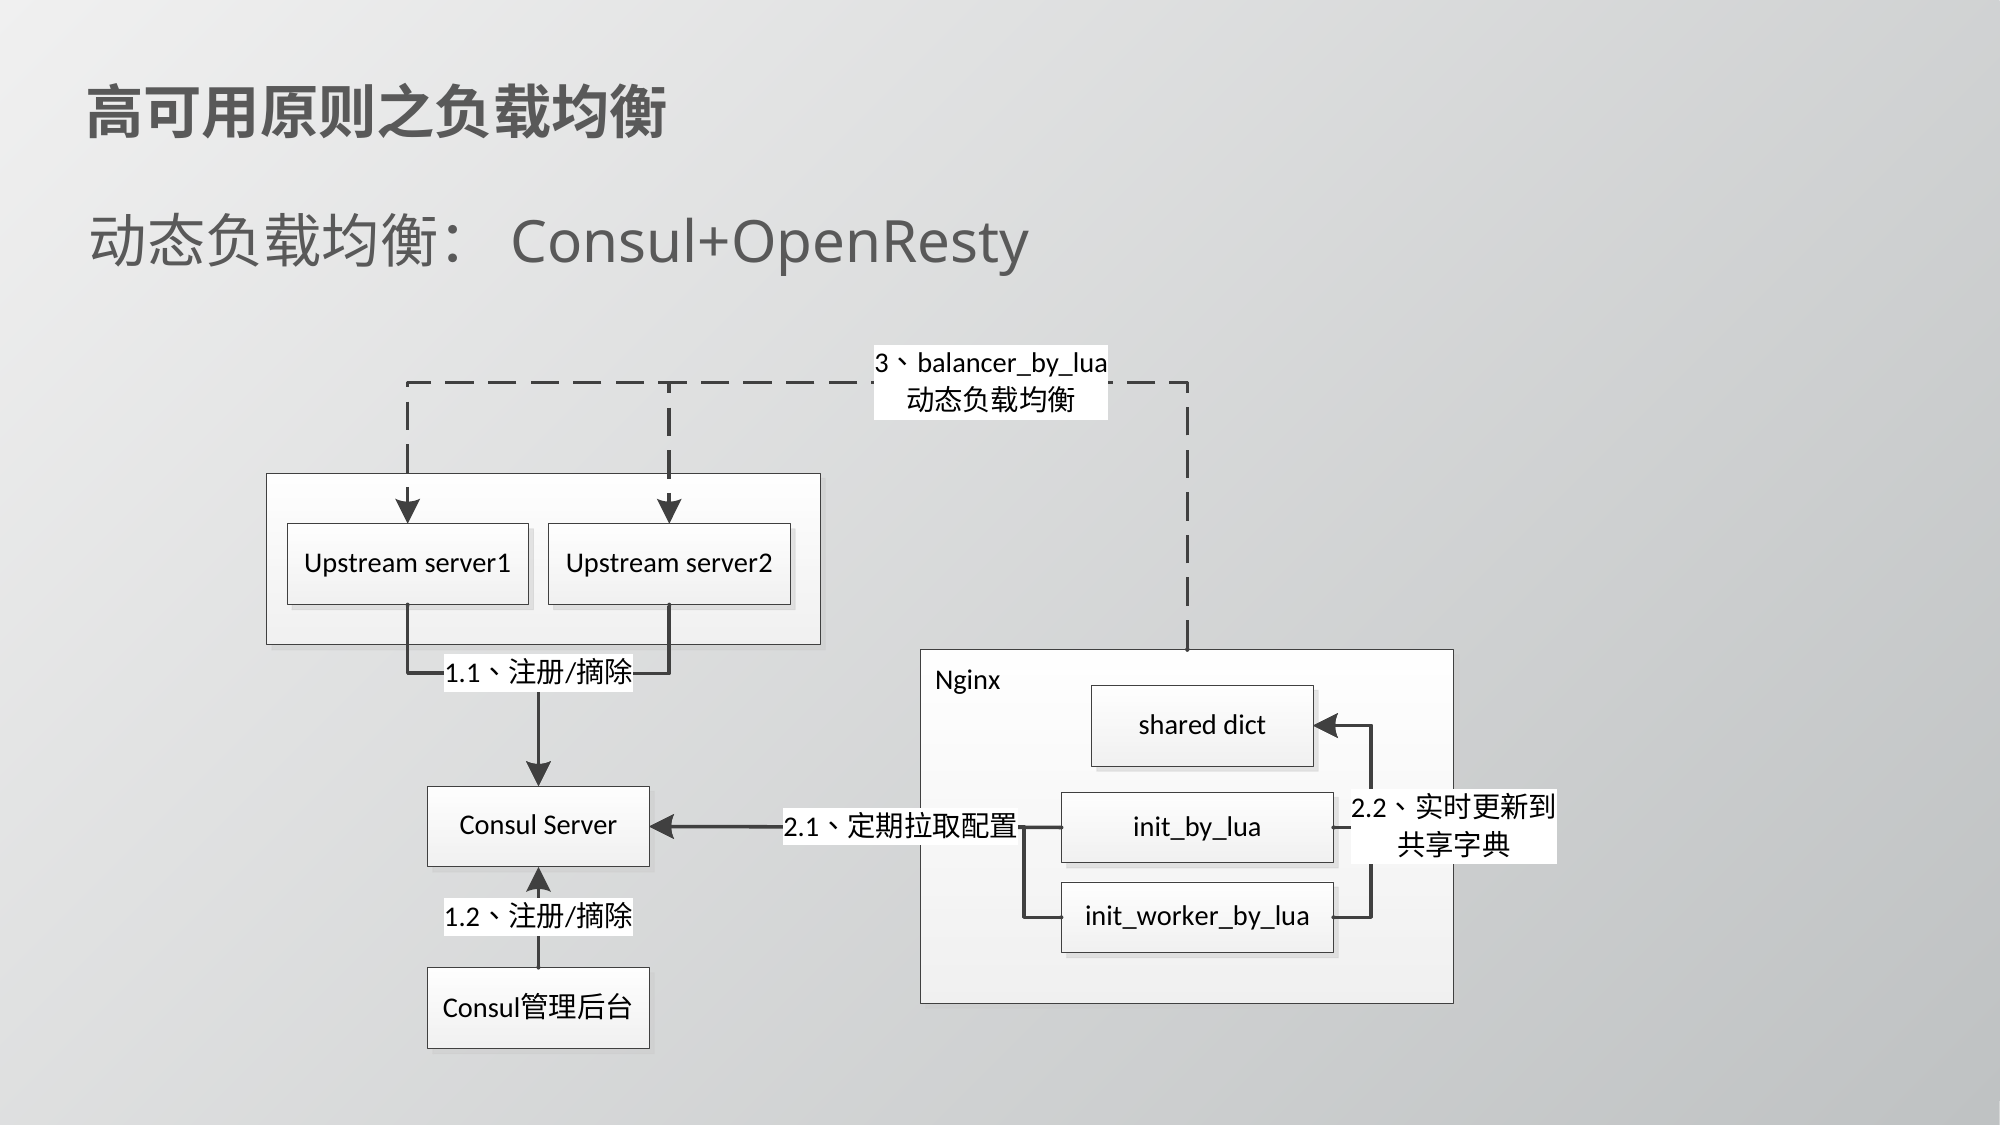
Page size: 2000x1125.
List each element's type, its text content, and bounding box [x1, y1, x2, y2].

text_box 高可用原则之负载均衡 [70, 54, 1268, 153]
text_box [261, 326, 1579, 1059]
text_box 动态负载均衡：Consul+OpenResty [74, 196, 1044, 281]
